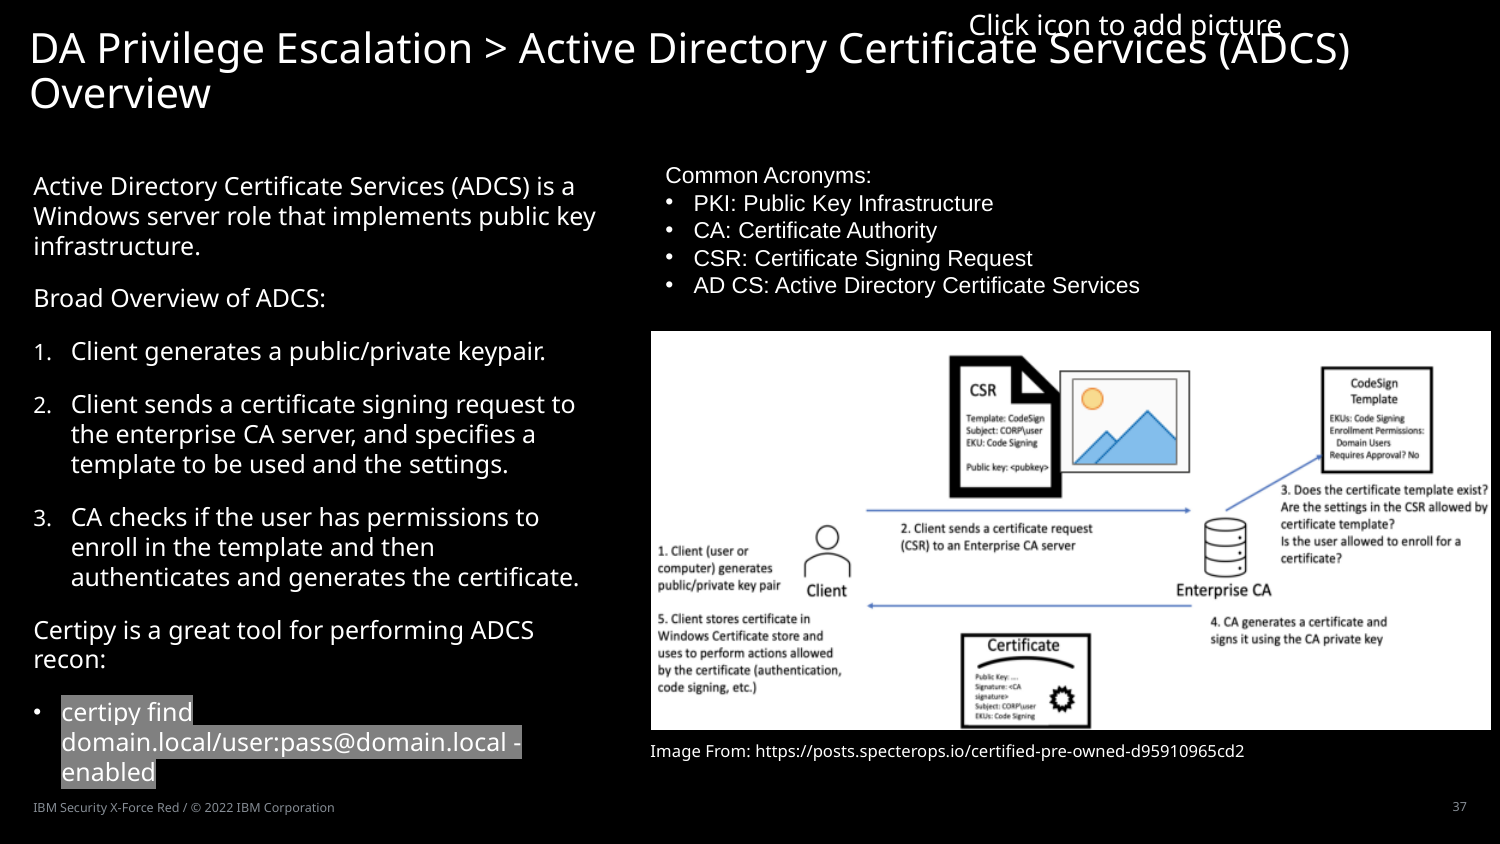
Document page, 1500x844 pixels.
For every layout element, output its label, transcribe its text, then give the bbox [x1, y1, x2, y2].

list Active Directory Certificate Services (ADCS) is a Windows server role that implements public key infrastructure. Broad Overview of ADCS: Client generates a public/private keypair. Client sends a certificate signing request to the enterprise CA server, and specifies a template to be used and the settings. CA checks if the user has permissions to enroll in the template and then authenticates and generates the certificate. Certipy is a great tool for performing ADCS recon: certipy find domain.local/user:pass@domain.local -enabled [33, 170, 602, 674]
text_box Image From: https://posts.specterops.io/certified-pre-owned-d95910965cd2 [635, 733, 745, 769]
text_box Common Acronyms: PKI: Public Key Infrastructure CA: Certificate Authority CSR: Certificate Signing Request AD CS: Active Directory Certificate Services [650, 153, 745, 306]
picture [650, 0, 1500, 844]
footer IBM Security X-Force Red / © 2022 IBM Corporation [33, 793, 716, 821]
title DA Privilege Escalation > Active Directory Certificate Services (ADCS) Overview [29, 27, 745, 143]
